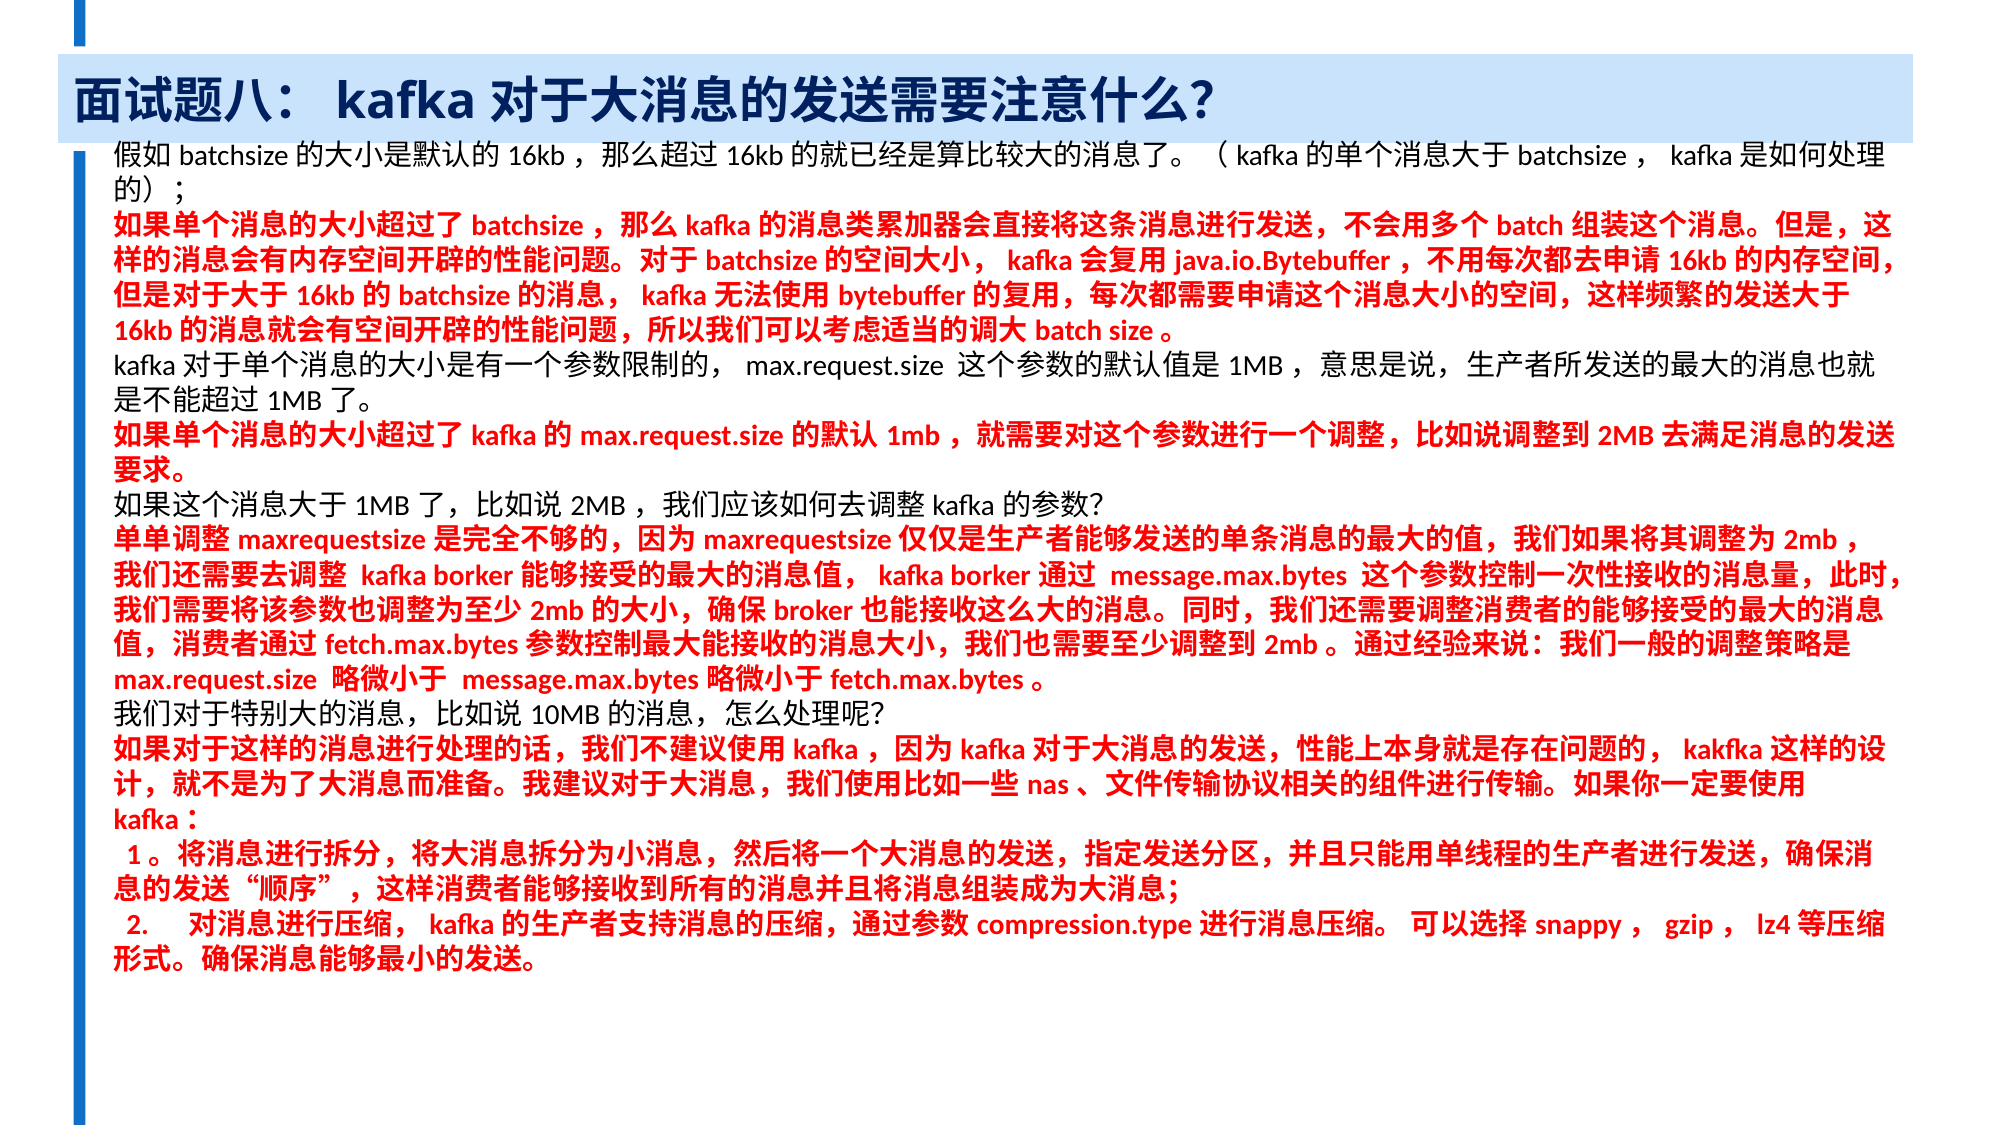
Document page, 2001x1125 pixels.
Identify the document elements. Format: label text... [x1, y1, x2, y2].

picture [984, 54, 1913, 143]
picture [58, 54, 73, 143]
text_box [73, 0, 984, 1125]
text_box 假如batchsize的大小是默认的16kb，那么超过16kb的就已经是算比较大的消息了。（kafka的单个消息大于batchsize，kafka是如何处理的）； 如果单个消息的大小超过了batchsize，那么kafka的消息类累加器会直接将这条消息进行发送，不会用多个batch组装这个消息。但是，这样的消息会有内存空间开辟的性能问题。对于batchsize的空间大小，kafka会复用java.io.Bytebuffer，不用每次都去申请16kb的内存空间，但是对于大于16kb的batchsize的消息，kafka无法使用bytebuffer的复用，每次都需要申请这个消息大小的空间，这样频繁的发送大于16kb的消息就会有空间开辟的性能问题，所以我们可以考虑适当的调大batch size。 kafka对于单个消息的大小是有一个参数限制的，max.request.size 这个参数的默认值是1MB，意思是说，生产者所发送的最大的消息也就是不能超过1MB了。 如果单个消息的大小超过了kafka的max.request.size的默认1mb，就需要对这个参数进行一个调整，比如说调整到2MB去满足消息的发送要求。 如果这个消息大于1MB了，比如说2MB，我们应该如何去调整kafka的参数？ 单单调整maxrequestsize是完全不够的，因为maxrequestsize仅仅是生产者能够发送的单条消息的最大的值，我们如果将其调整为2mb，我们还需要去调整 kafka borker能够接受的最大的消息值，kafka borker通过 message.max.bytes 这个参数控制一次性接收的消息量，此时，我们需要将该参数也调整为至少2mb的大小，确保broker也能接收这么大的消息。同时，我们还需要调整消费者的能够接受的最大的消息值，消费者通过fetch.max.bytes参数控制最大能接收的消息大小，我们也需要至少调整到2mb。通过经验来说：我们一般的调整策略是 max.request.size 略微小于 message.max.bytes略微小于fetch.max.bytes。 我们对于特别大的消息，比如说10MB的消息，怎么处理呢？ 如果对于这样的消息进行处理的话，我们不建议使用kafka，因为kafka对于大消息的发送，性能上本身就是存在问题的，kakfka这样的设计，就不是为了大消息而准备。我建议对于大消息，我们使用比如一些nas、文件传输协议相关的组件进行传输。如果你一定要使用kafka： 1。将消息进行拆分，将大消息拆分为小消息，然后将一个大消息的发送，指定发送分区，并且只能用单线程的生产者进行发送，确保消息的发送“顺序”，这样消费者能够接收到所有的消息并且将消息组装成为大消息； 2. 对消息进行压缩，kafka的生产者支持消息的压缩，通过参数compression.type进行消息压缩。 可以选择snappy，gzip，lz4等压缩形式。确保消息能够最小的发送。 [984, 143, 1913, 983]
